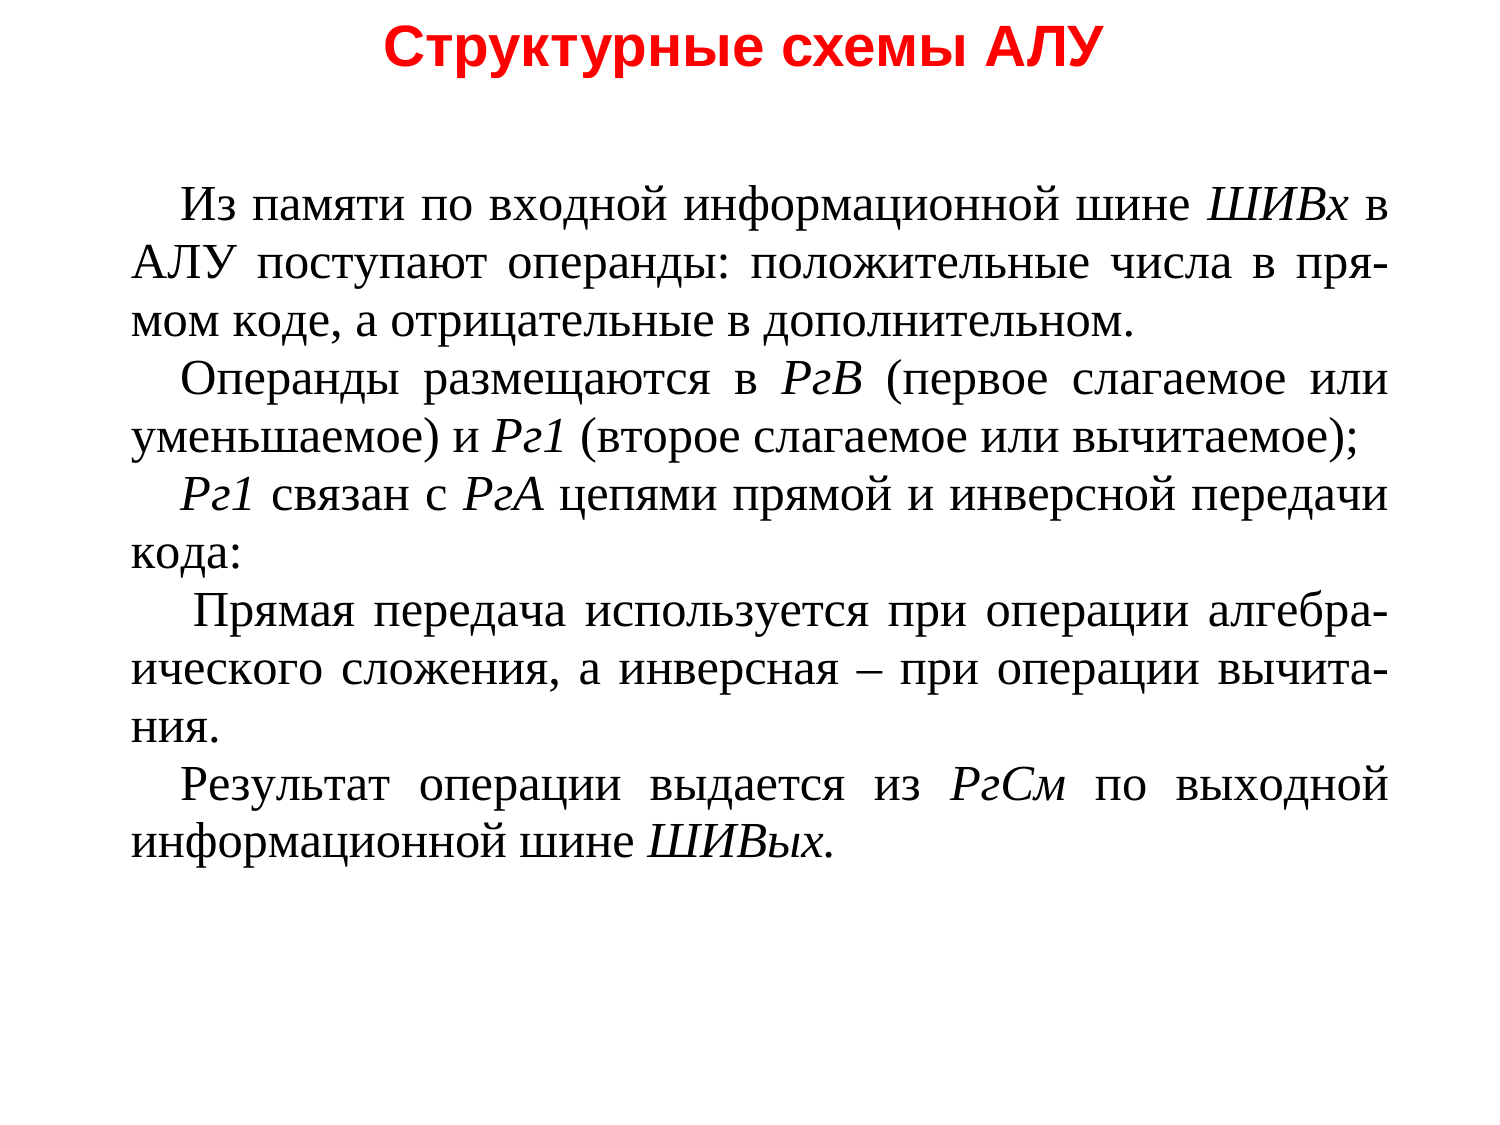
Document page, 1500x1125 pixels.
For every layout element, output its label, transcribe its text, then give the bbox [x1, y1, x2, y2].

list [130, 173, 1392, 1090]
text_box Структурные схемы АЛУ [41, 1, 1447, 86]
